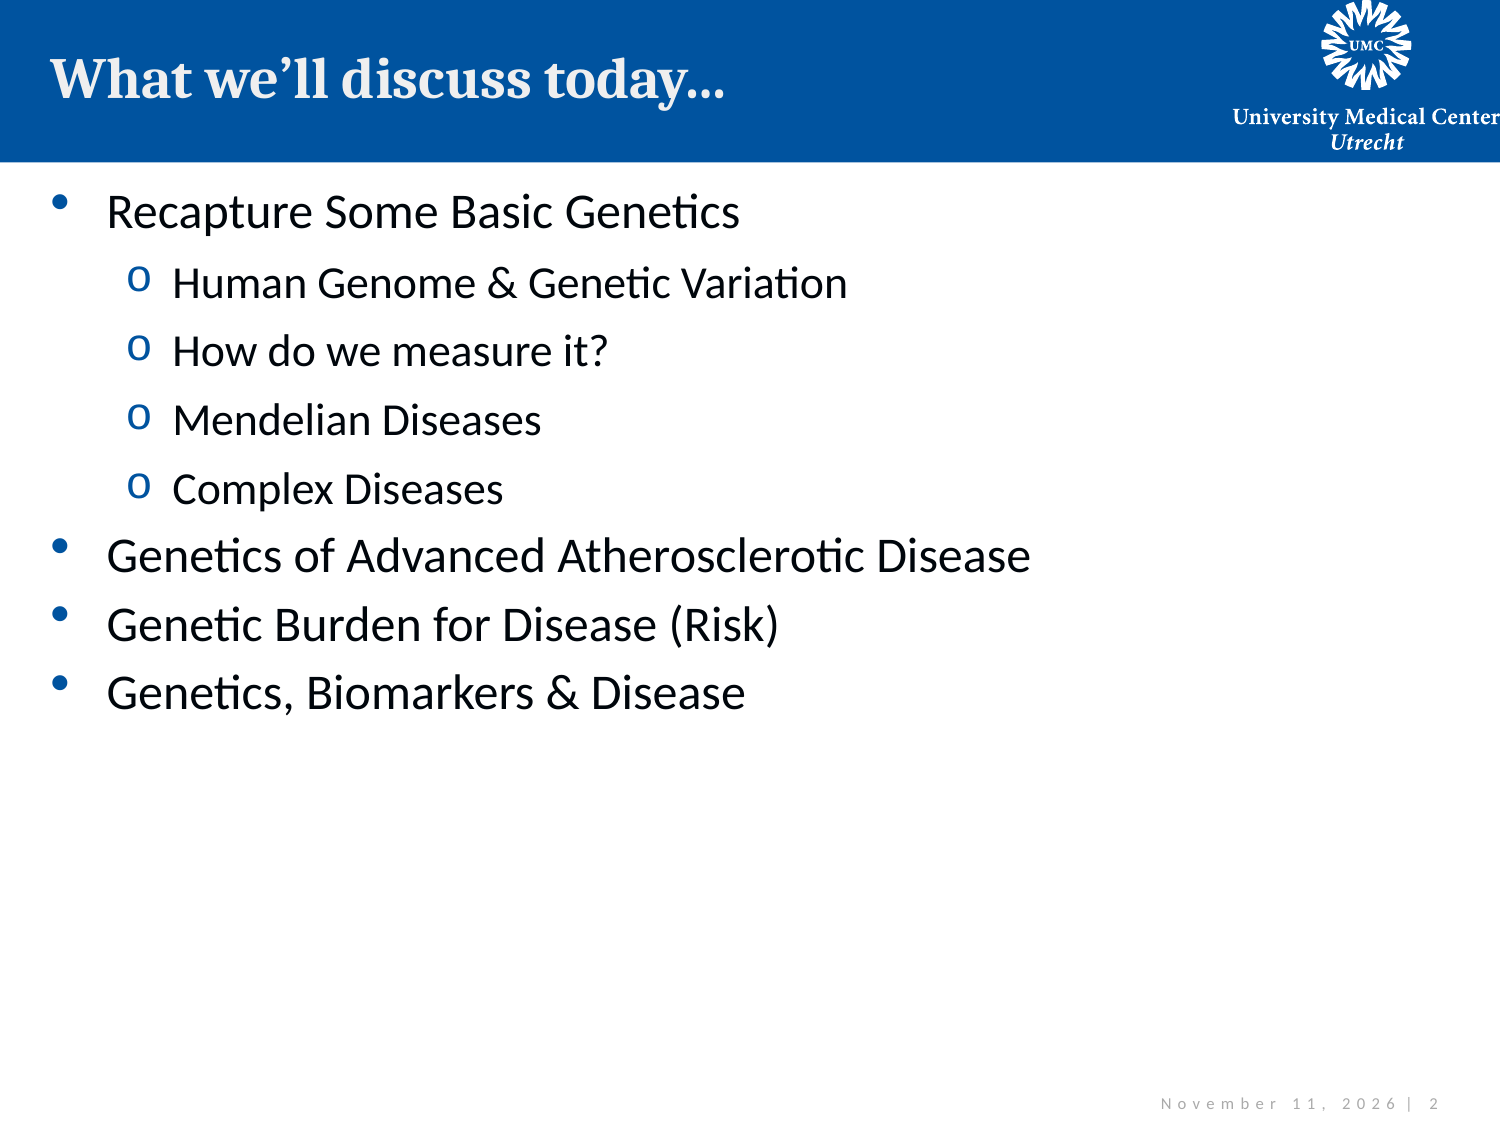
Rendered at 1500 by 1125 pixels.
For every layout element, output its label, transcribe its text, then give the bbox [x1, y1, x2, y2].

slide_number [1068, 1087, 1453, 1118]
list Recapture Some Basic Genetics Human Genome & Genetic Variation How do we measure it? Mendelian Diseases Complex Diseases Genetics of Advanced Atherosclerotic Disease Genetic Burden for Disease (Risk) Genetics, Biomarkers & Disease [35, 162, 1453, 1078]
title What we’ll discuss today… [34, 0, 1238, 151]
